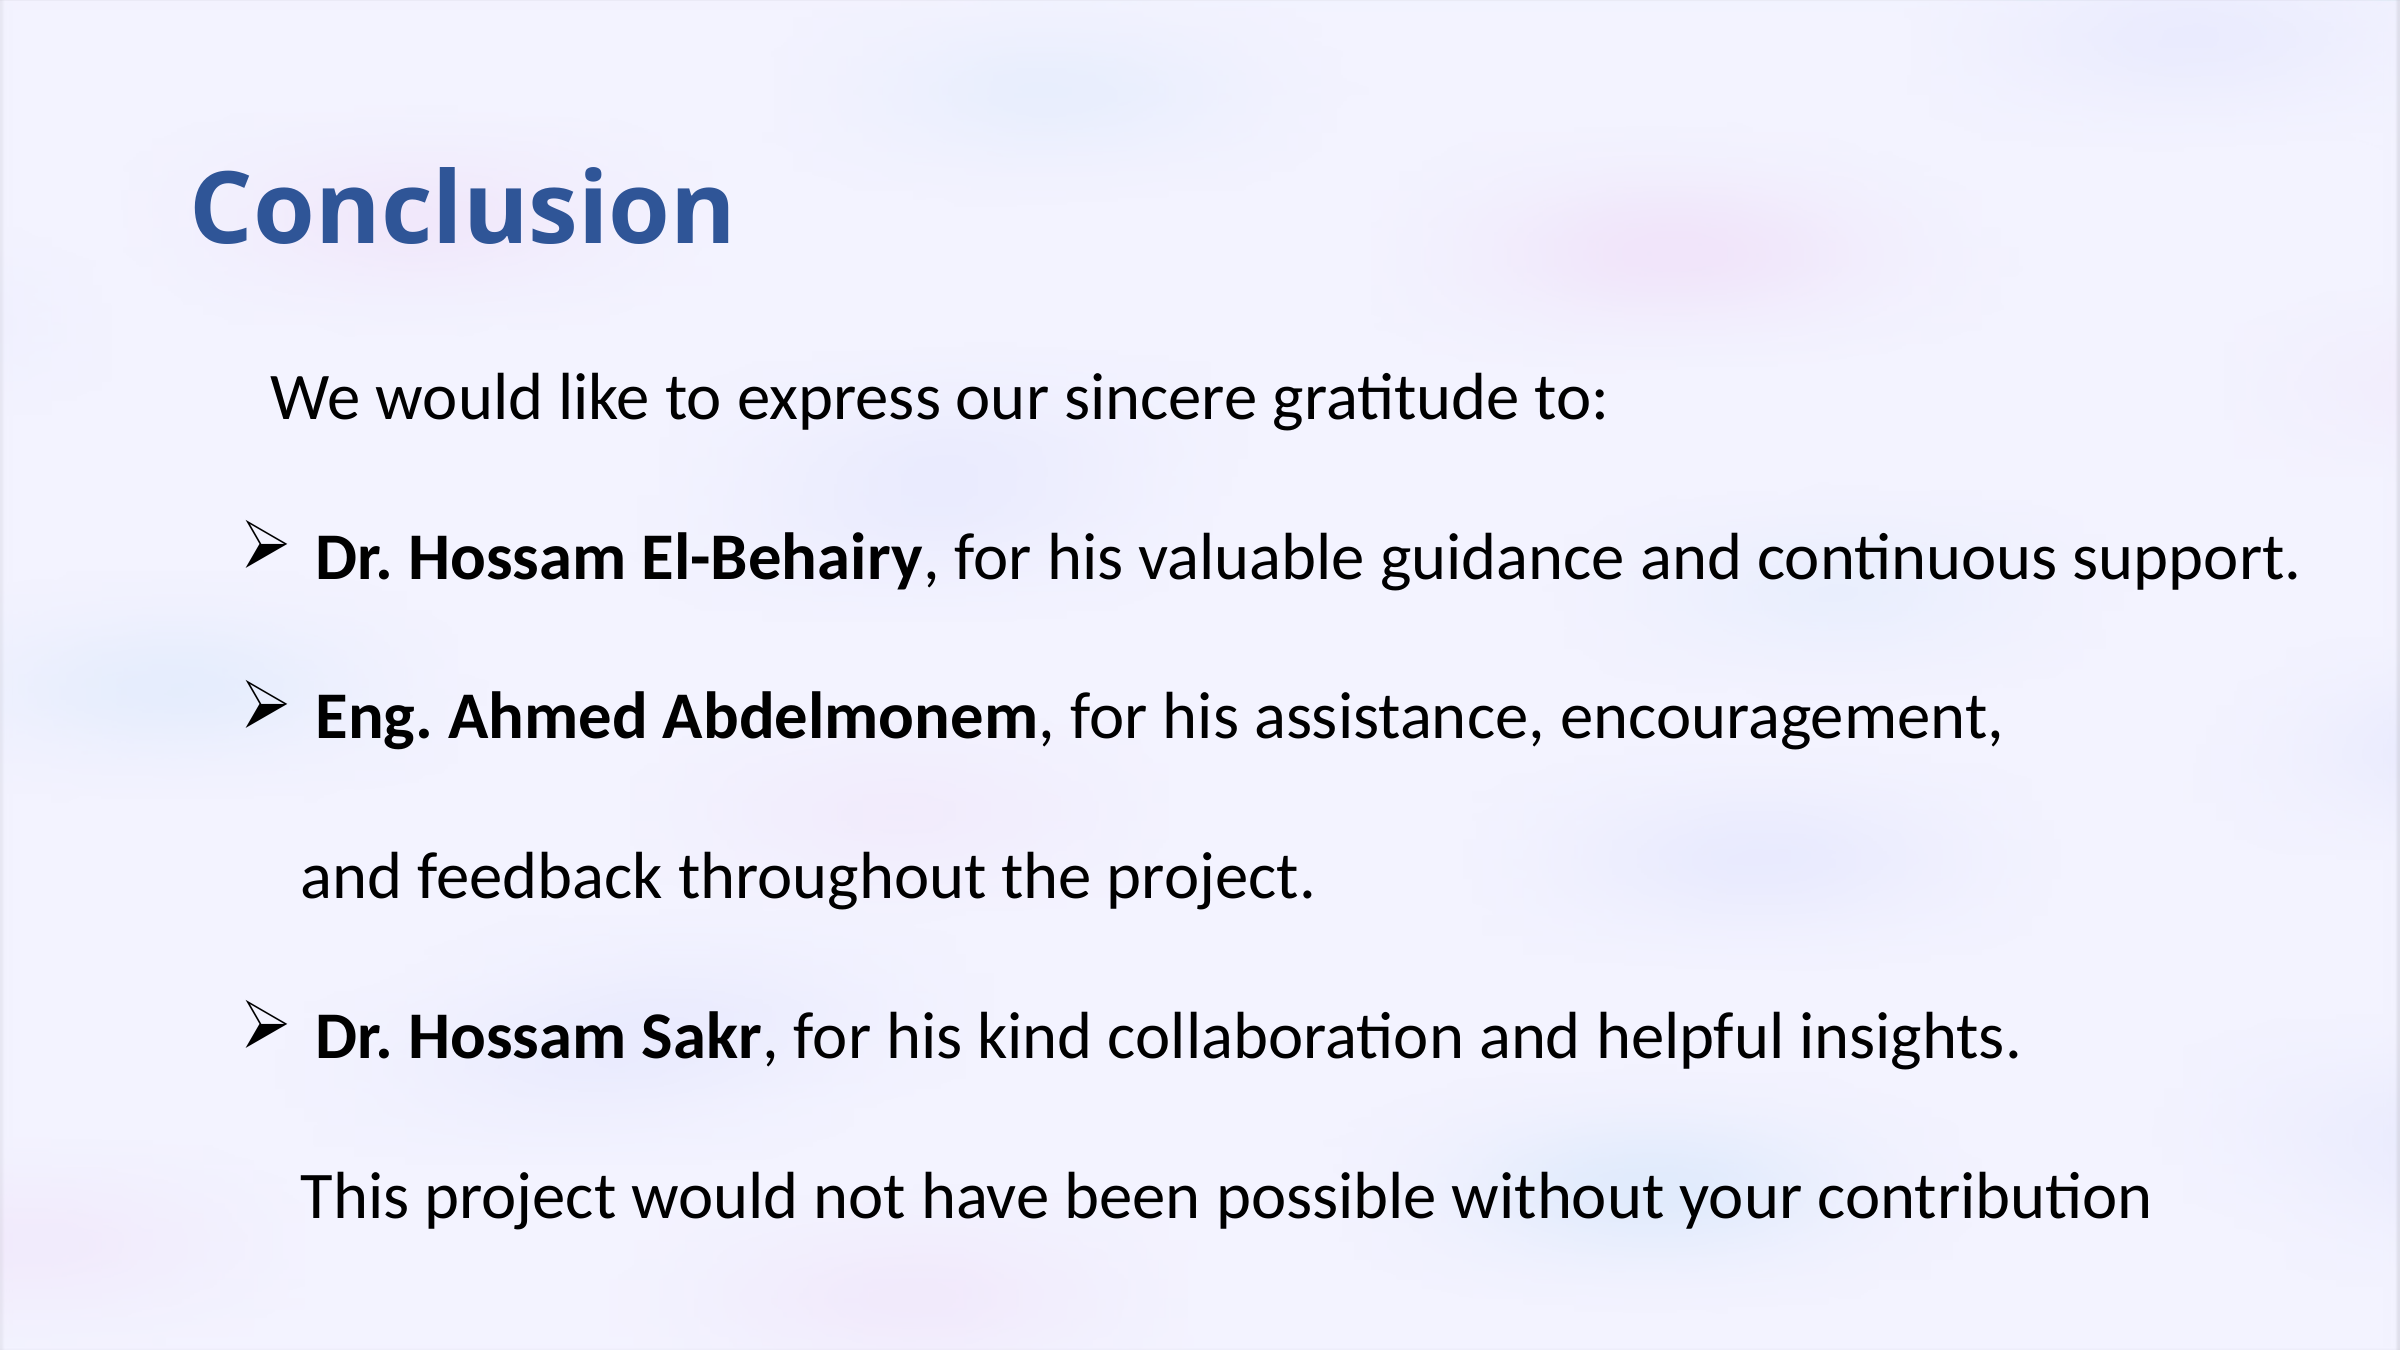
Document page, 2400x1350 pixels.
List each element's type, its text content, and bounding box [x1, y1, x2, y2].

text_box Conclusion [175, 136, 1376, 271]
text_box We would like to express our sincere gratitude to: Dr. Hossam El-Behairy, for his valuable guidance and continuous support. Eng. Ahmed Abdelmonem, for his assistance, encouragement, and feedback throughout the project. Dr. Hossam Sakr, for his kind collaboration and helpful insights. This project would not have been possible without your contribution [240, 272, 2327, 1258]
